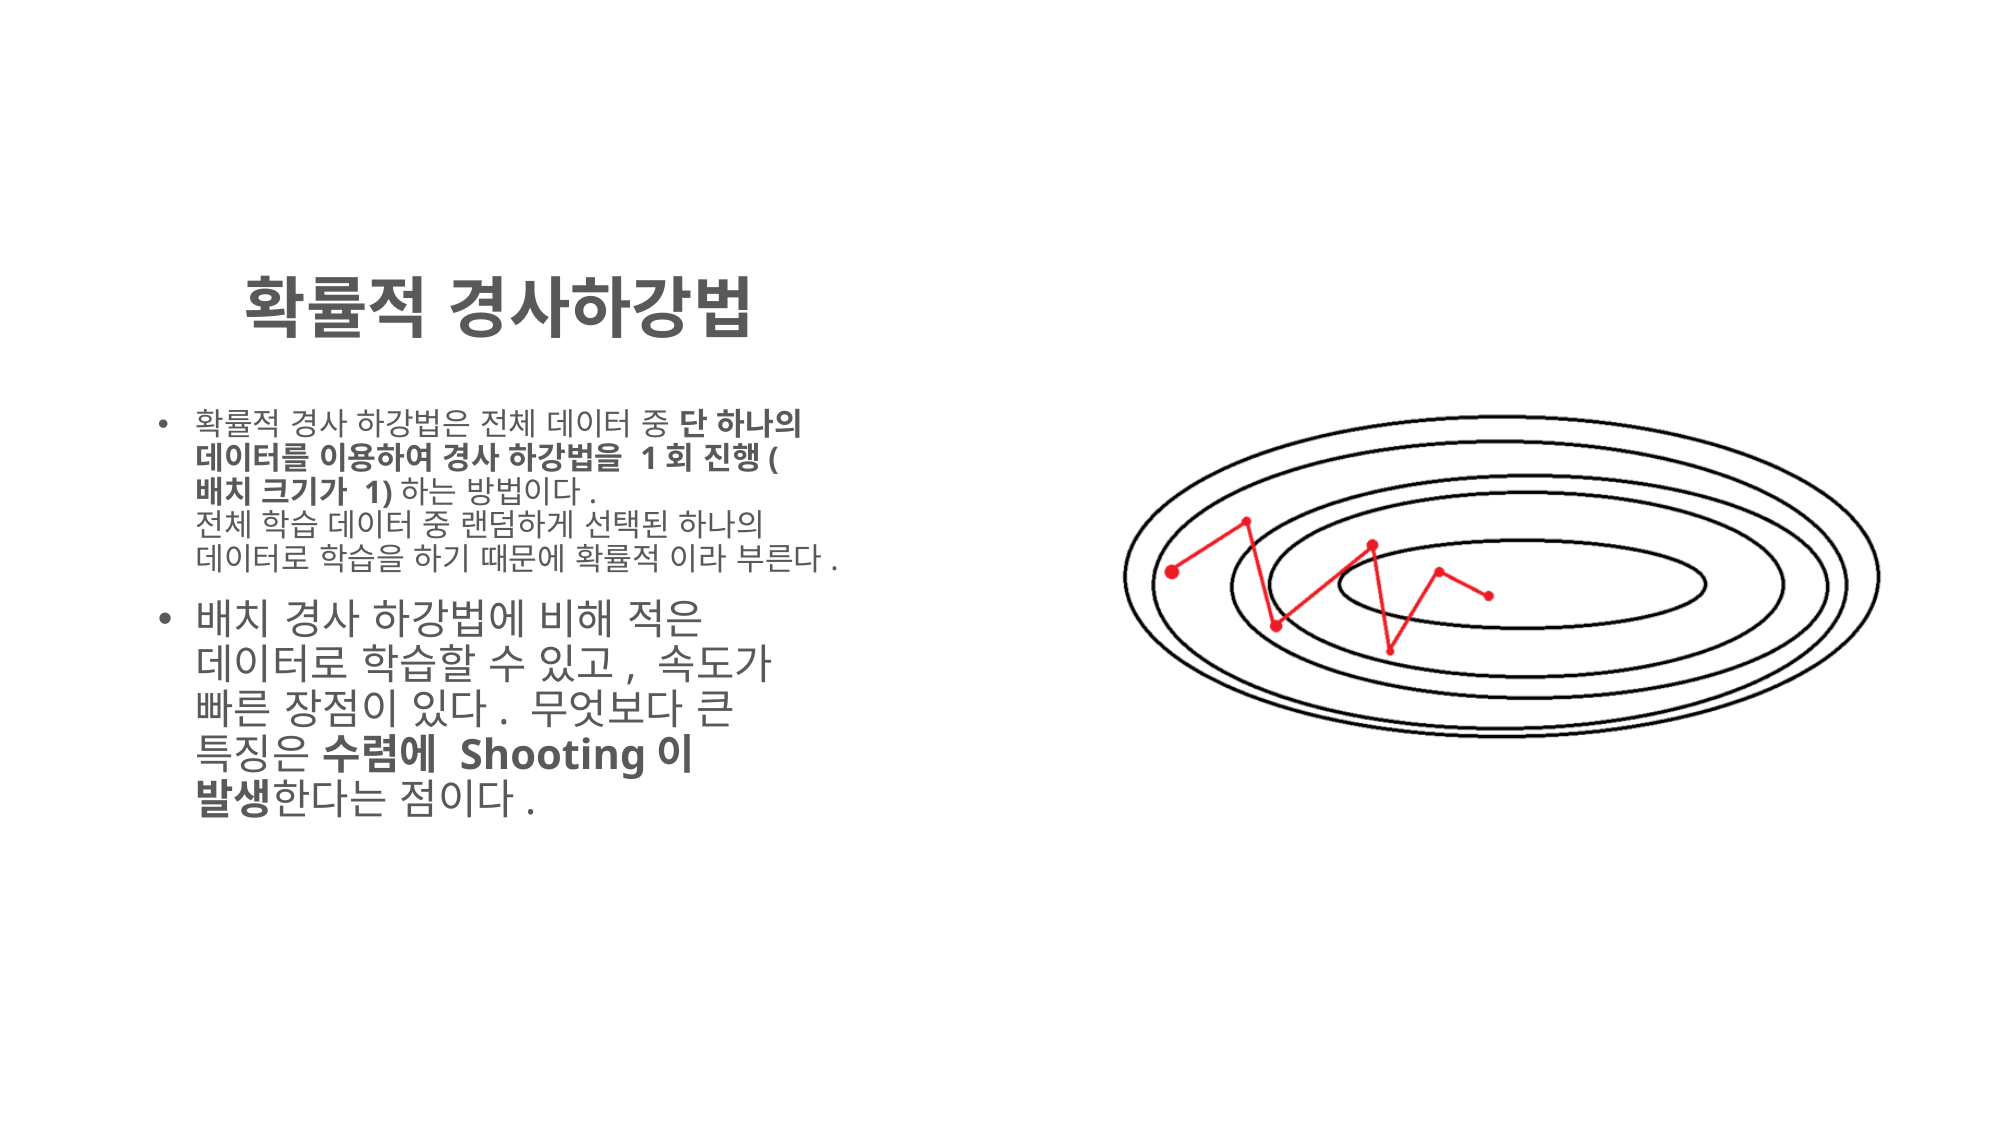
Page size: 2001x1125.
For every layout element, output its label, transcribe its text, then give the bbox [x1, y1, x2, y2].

list 확률적 경사 하강법은 전체 데이터 중 단 하나의 데이터를 이용하여 경사 하강법을 1회 진행(배치 크기가 1)하는 방법이다. 전체 학습 데이터 중 랜덤하게 선택된 하나의 데이터로 학습을 하기 때문에 확률적 이라 부른다. 배치 경사 하강법에 비해 적은 데이터로 학습할 수 있고, 속도가 빠른 장점이 있다. 무엇보다 큰 특징은 수렴에 Shooting이 발생한다는 점이다. [142, 401, 858, 1020]
title 확률적 경사하강법 [142, 112, 858, 355]
picture [1112, 386, 1900, 747]
